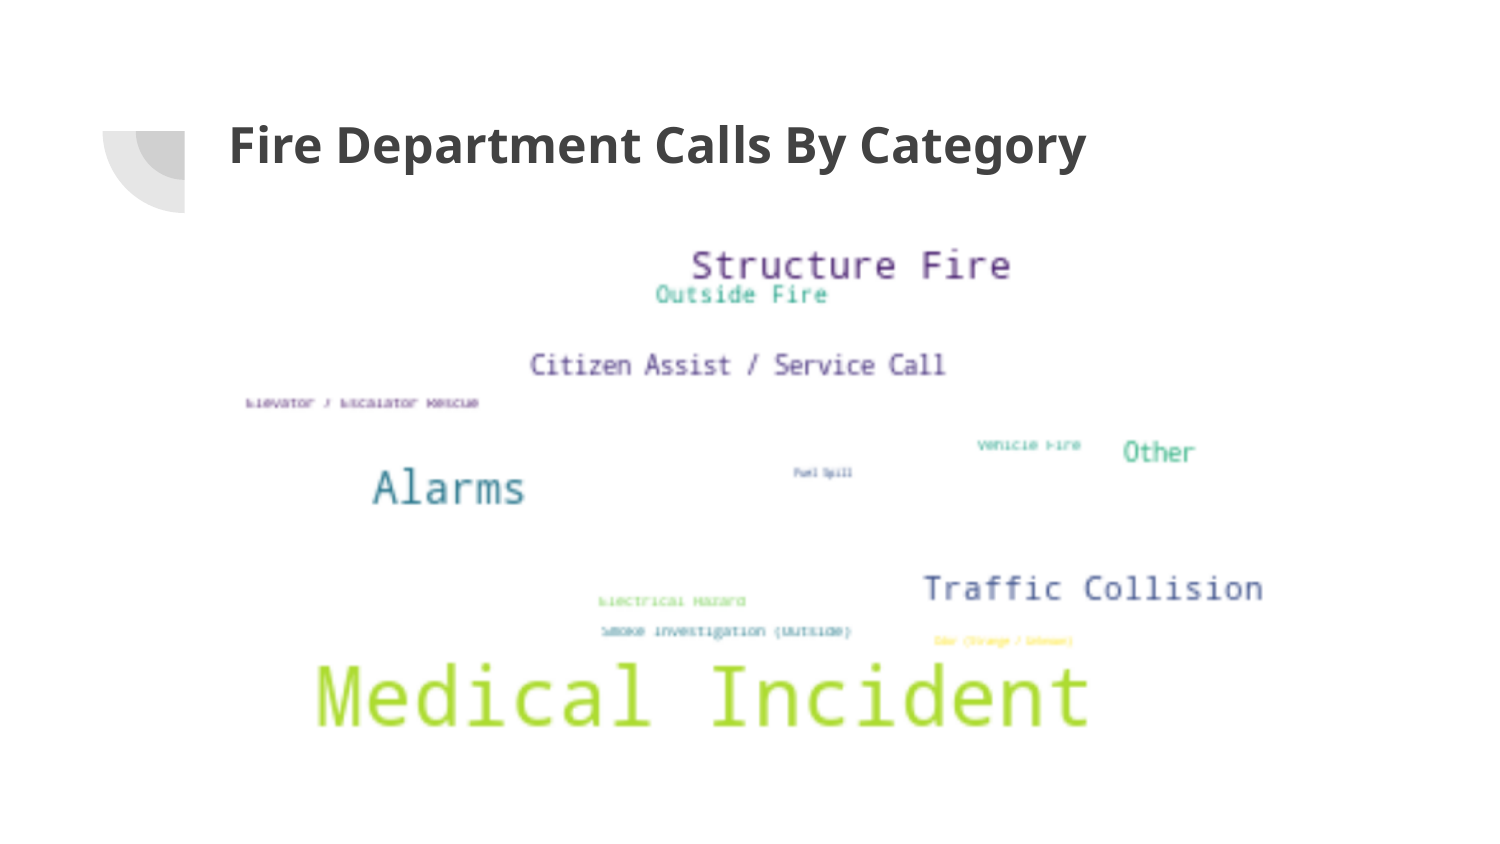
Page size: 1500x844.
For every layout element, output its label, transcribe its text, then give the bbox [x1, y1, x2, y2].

title Fire Department Calls By Category [213, 98, 1368, 263]
picture [228, 201, 1272, 759]
